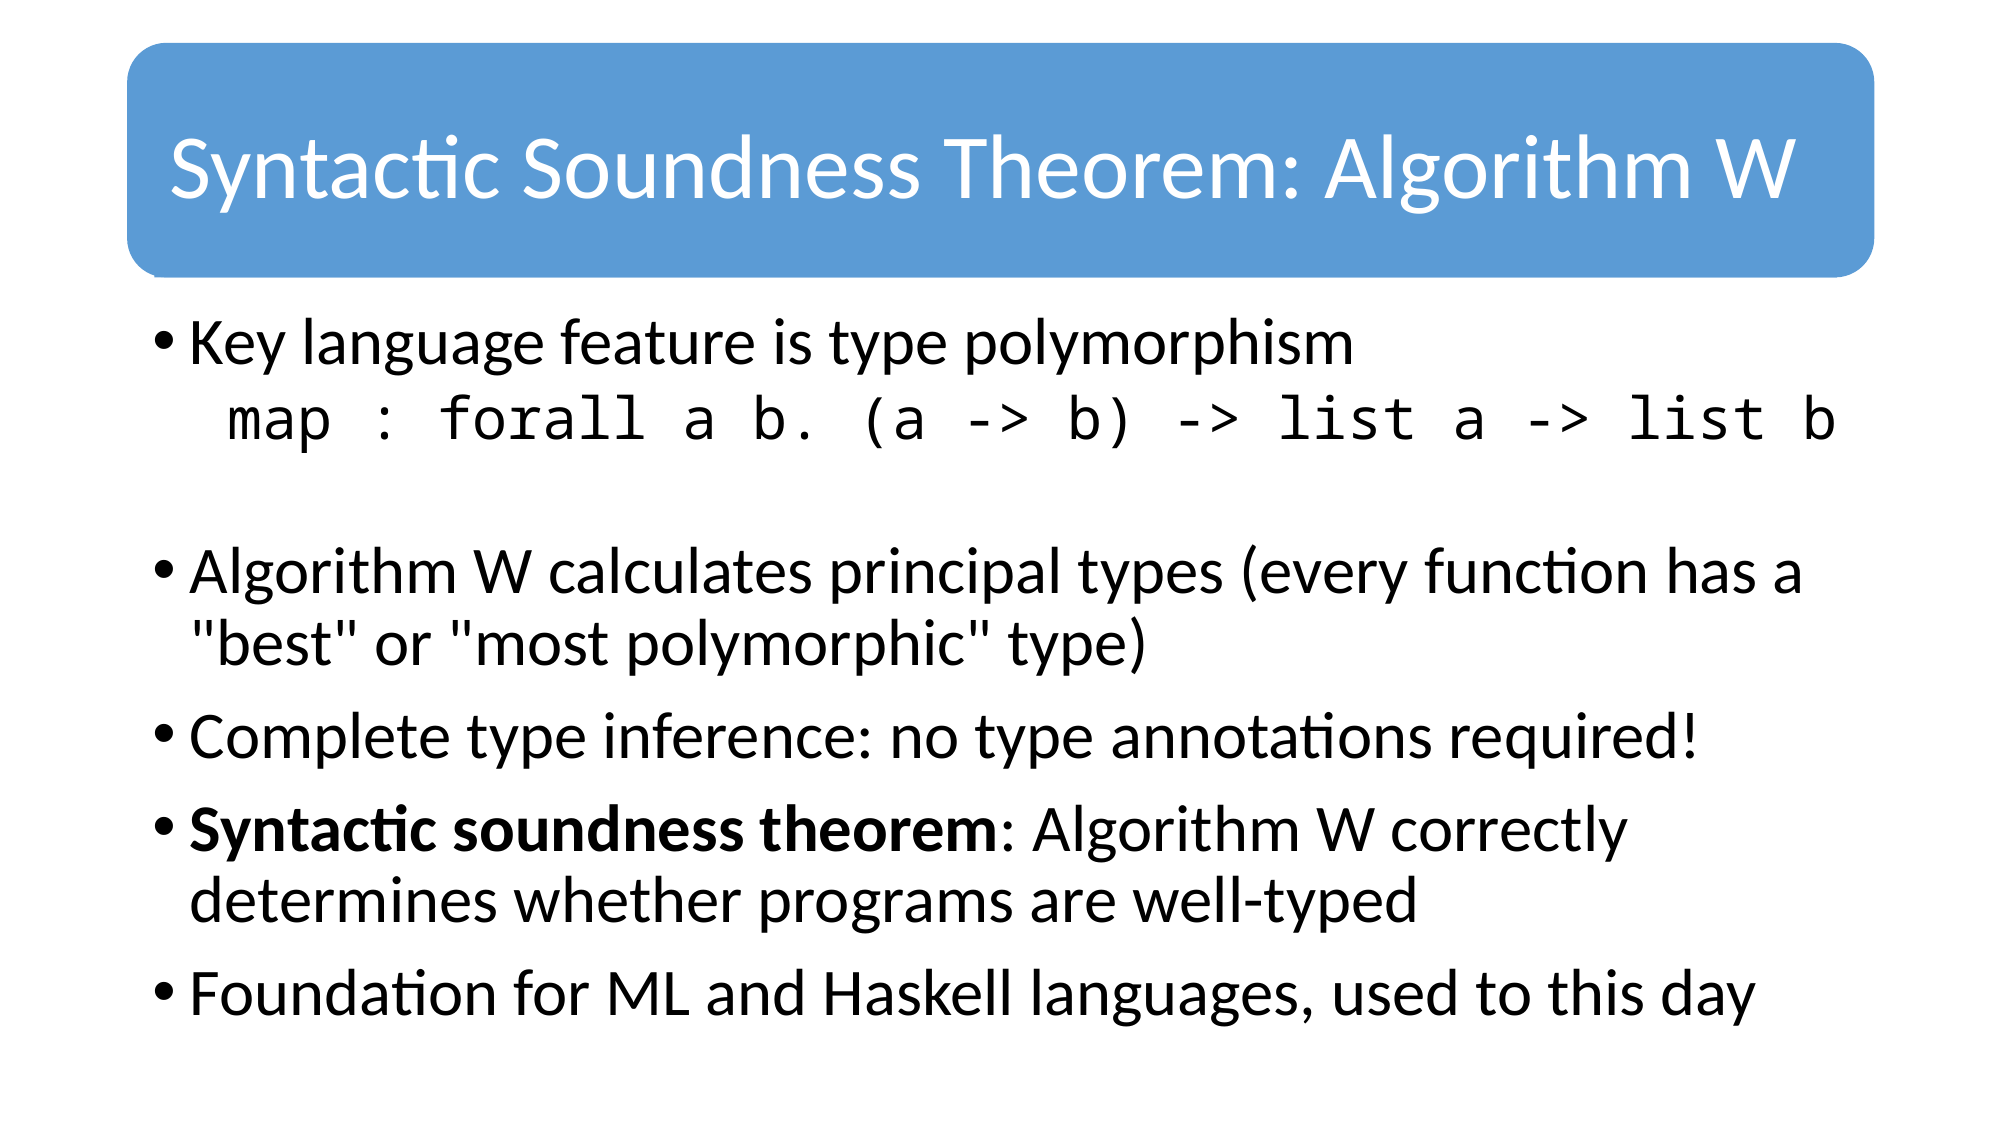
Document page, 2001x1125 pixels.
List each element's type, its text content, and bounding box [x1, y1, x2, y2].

text_box [126, 41, 1876, 279]
title Syntactic Soundness Theorem: Algorithm W [153, 59, 1838, 278]
list Key language feature is type polymorphism map : forall a b. (a -> b) -> list a -> list b Algorithm W calculates principal types (every function has a "best" or "most polymorphic" type) Complete type inference: no type annotations required! Syntactic soundness theorem: Algorithm W correctly determines whether programs are well-typed Foundation for ML and Haskell languages, used to this day [137, 299, 1863, 1014]
